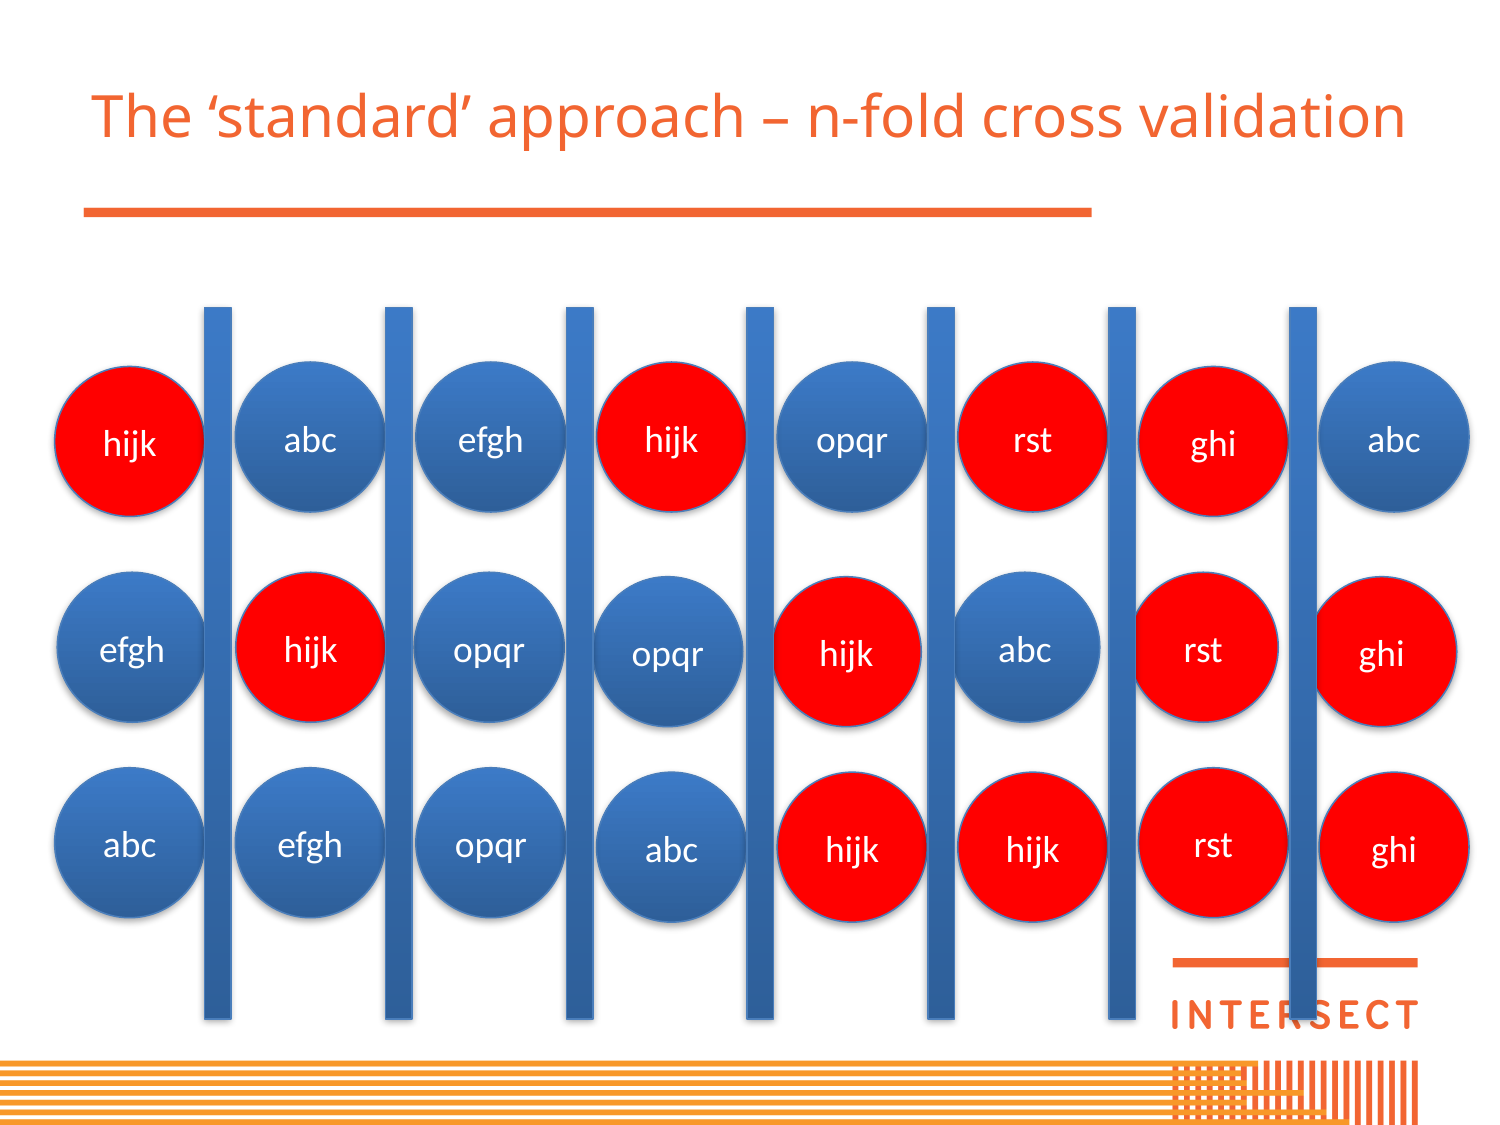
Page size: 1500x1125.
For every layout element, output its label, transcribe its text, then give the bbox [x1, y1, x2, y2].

picture [0, 0, 1500, 1125]
text_box [1289, 307, 1317, 1020]
text_box rst [1141, 766, 1284, 919]
text_box hijk [235, 571, 380, 724]
text_box abc [235, 361, 380, 513]
text_box abc [959, 571, 1101, 724]
title The ‘standard’ approach – n-fold cross validation [76, 20, 1424, 209]
text_box efgh [418, 361, 561, 513]
text_box opqr [599, 575, 741, 728]
text_box opqr [779, 361, 922, 513]
text_box hijk [779, 771, 922, 923]
text_box rst [959, 361, 1103, 513]
text_box [566, 307, 594, 1020]
text_box ghi [1141, 365, 1284, 518]
text_box hijk [599, 361, 741, 513]
text_box efgh [235, 766, 380, 919]
text_box rst [1141, 571, 1280, 724]
text_box [927, 307, 955, 1020]
text_box hijk [959, 771, 1103, 923]
text_box abc [53, 766, 199, 919]
text_box [1108, 307, 1136, 1020]
text_box [204, 307, 232, 1020]
text_box abc [599, 771, 741, 923]
text_box opqr [418, 766, 561, 919]
text_box hijk [53, 365, 199, 518]
text_box abc [1322, 361, 1470, 513]
text_box opqr [418, 571, 561, 724]
text_box efgh [56, 571, 199, 724]
text_box [746, 307, 774, 1020]
text_box ghi [1322, 771, 1470, 923]
text_box ghi [1322, 575, 1458, 728]
text_box hijk [779, 575, 922, 728]
text_box [385, 307, 413, 1020]
